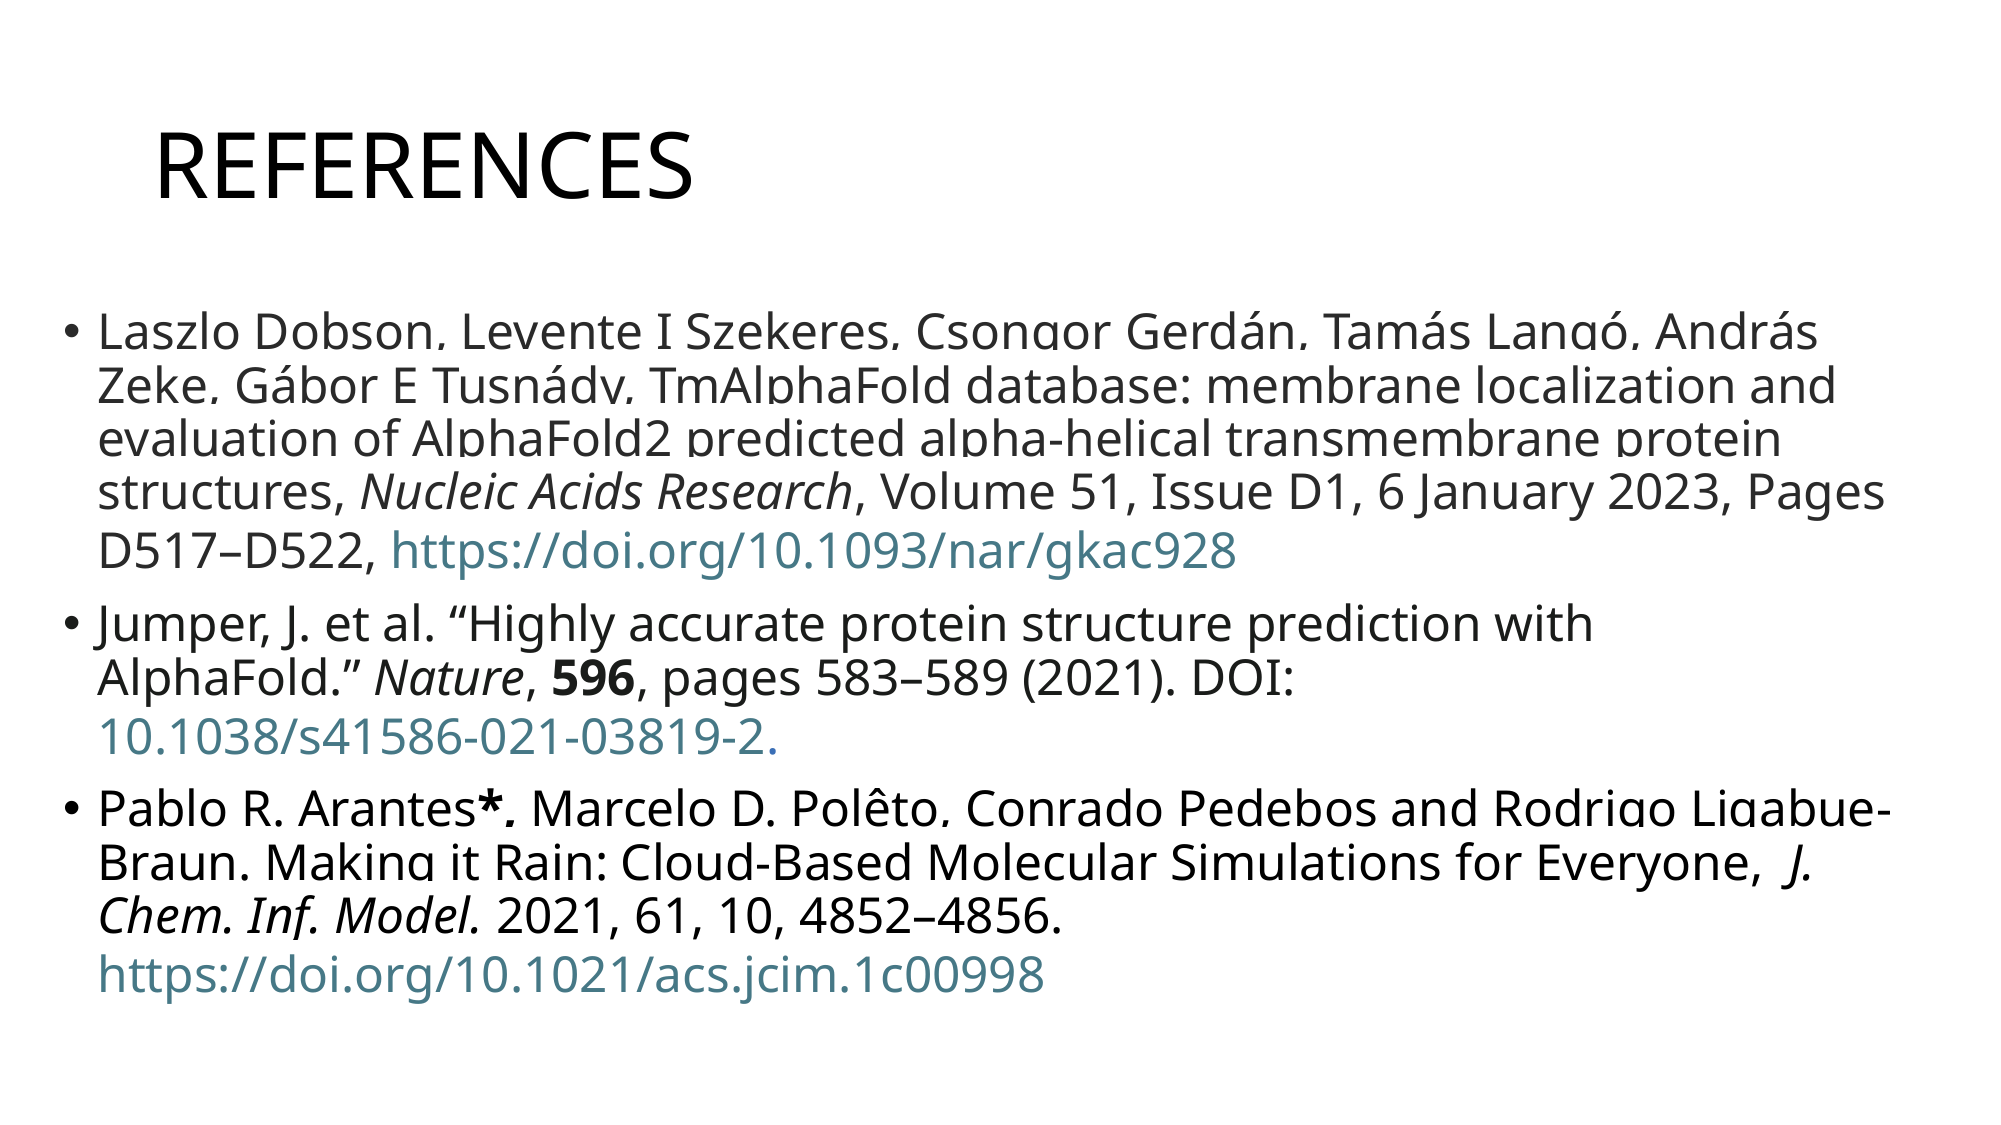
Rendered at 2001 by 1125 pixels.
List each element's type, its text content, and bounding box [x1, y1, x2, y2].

title REFERENCES [137, 59, 1863, 278]
list Laszlo Dobson, Levente I Szekeres, Csongor Gerdán, Tamás Langó, András Zeke, Gábor E Tusnády, TmAlphaFold database: membrane localization and evaluation of AlphaFold2 predicted alpha-helical transmembrane protein structures, Nucleic Acids Research, Volume 51, Issue D1, 6 January 2023, Pages D517–D522, https://doi.org/10.1093/nar/gkac928 Jumper, J. et al. “Highly accurate protein structure prediction with AlphaFold.” Nature, 596, pages 583–589 (2021). DOI: 10.1038/s41586-021-03819-2. Pablo R. Arantes*, Marcelo D. Polêto, Conrado Pedebos and Rodrigo Ligabue-Braun. Making it Rain: Cloud-Based Molecular Simulations for Everyone, J. Chem. Inf. Model. 2021, 61, 10, 4852–4856. https://doi.org/10.1021/acs.jcim.1c00998 [48, 299, 1934, 1014]
